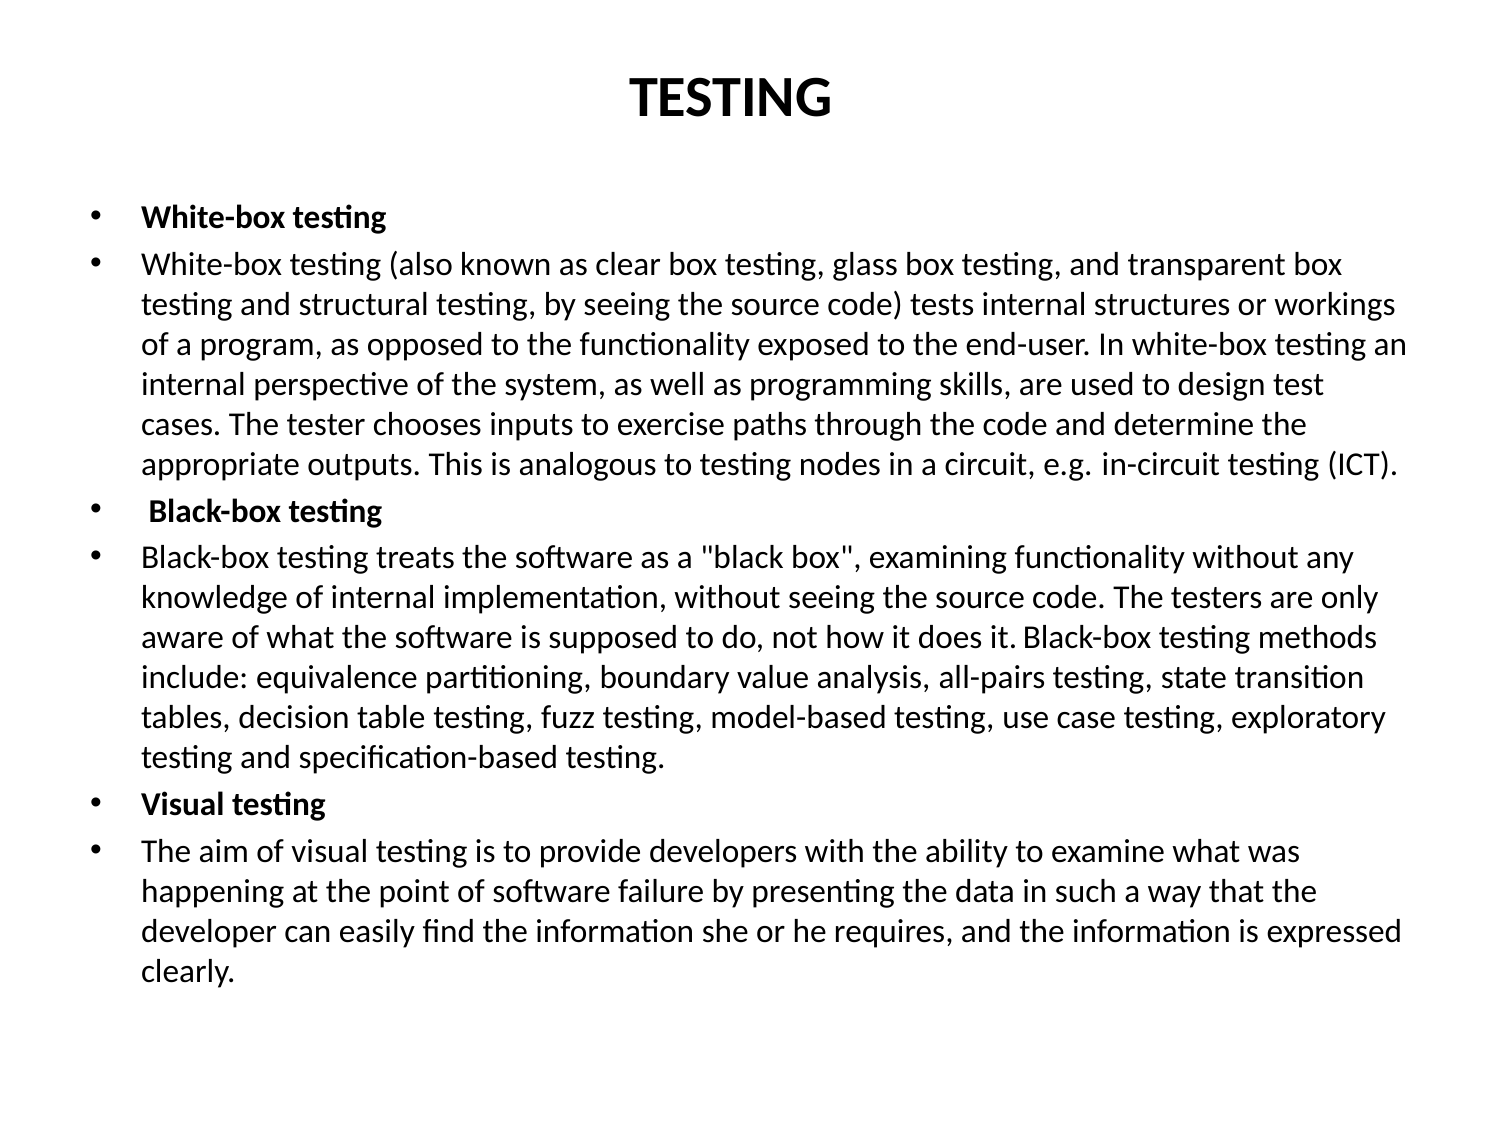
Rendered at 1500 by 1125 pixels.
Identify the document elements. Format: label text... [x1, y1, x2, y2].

text_box TESTING [614, 50, 848, 136]
list White-box testing White-box testing (also known as clear box testing, glass box testing, and transparent box testing and structural testing, by seeing the source code) tests internal structures or workings of a program, as opposed to the functionality exposed to the end-user. In white-box testing an internal perspective of the system, as well as programming skills, are used to design test cases. The tester chooses inputs to exercise paths through the code and determine the appropriate outputs. This is analogous to testing nodes in a circuit, e.g. in-circuit testing (ICT). Black-box testing Black-box testing treats the software as a "black box", examining functionality without any knowledge of internal implementation, without seeing the source code. The testers are only aware of what the software is supposed to do, not how it does it. Black-box testing methods include: equivalence partitioning, boundary value analysis, all-pairs testing, state transition tables, decision table testing, fuzz testing, model-based testing, use case testing, exploratory testing and specification-based testing. Visual testing The aim of visual testing is to provide developers with the ability to examine what was happening at the point of software failure by presenting the data in such a way that the developer can easily ﬁnd the information she or he requires, and the information is expressed clearly. [75, 187, 1425, 1005]
